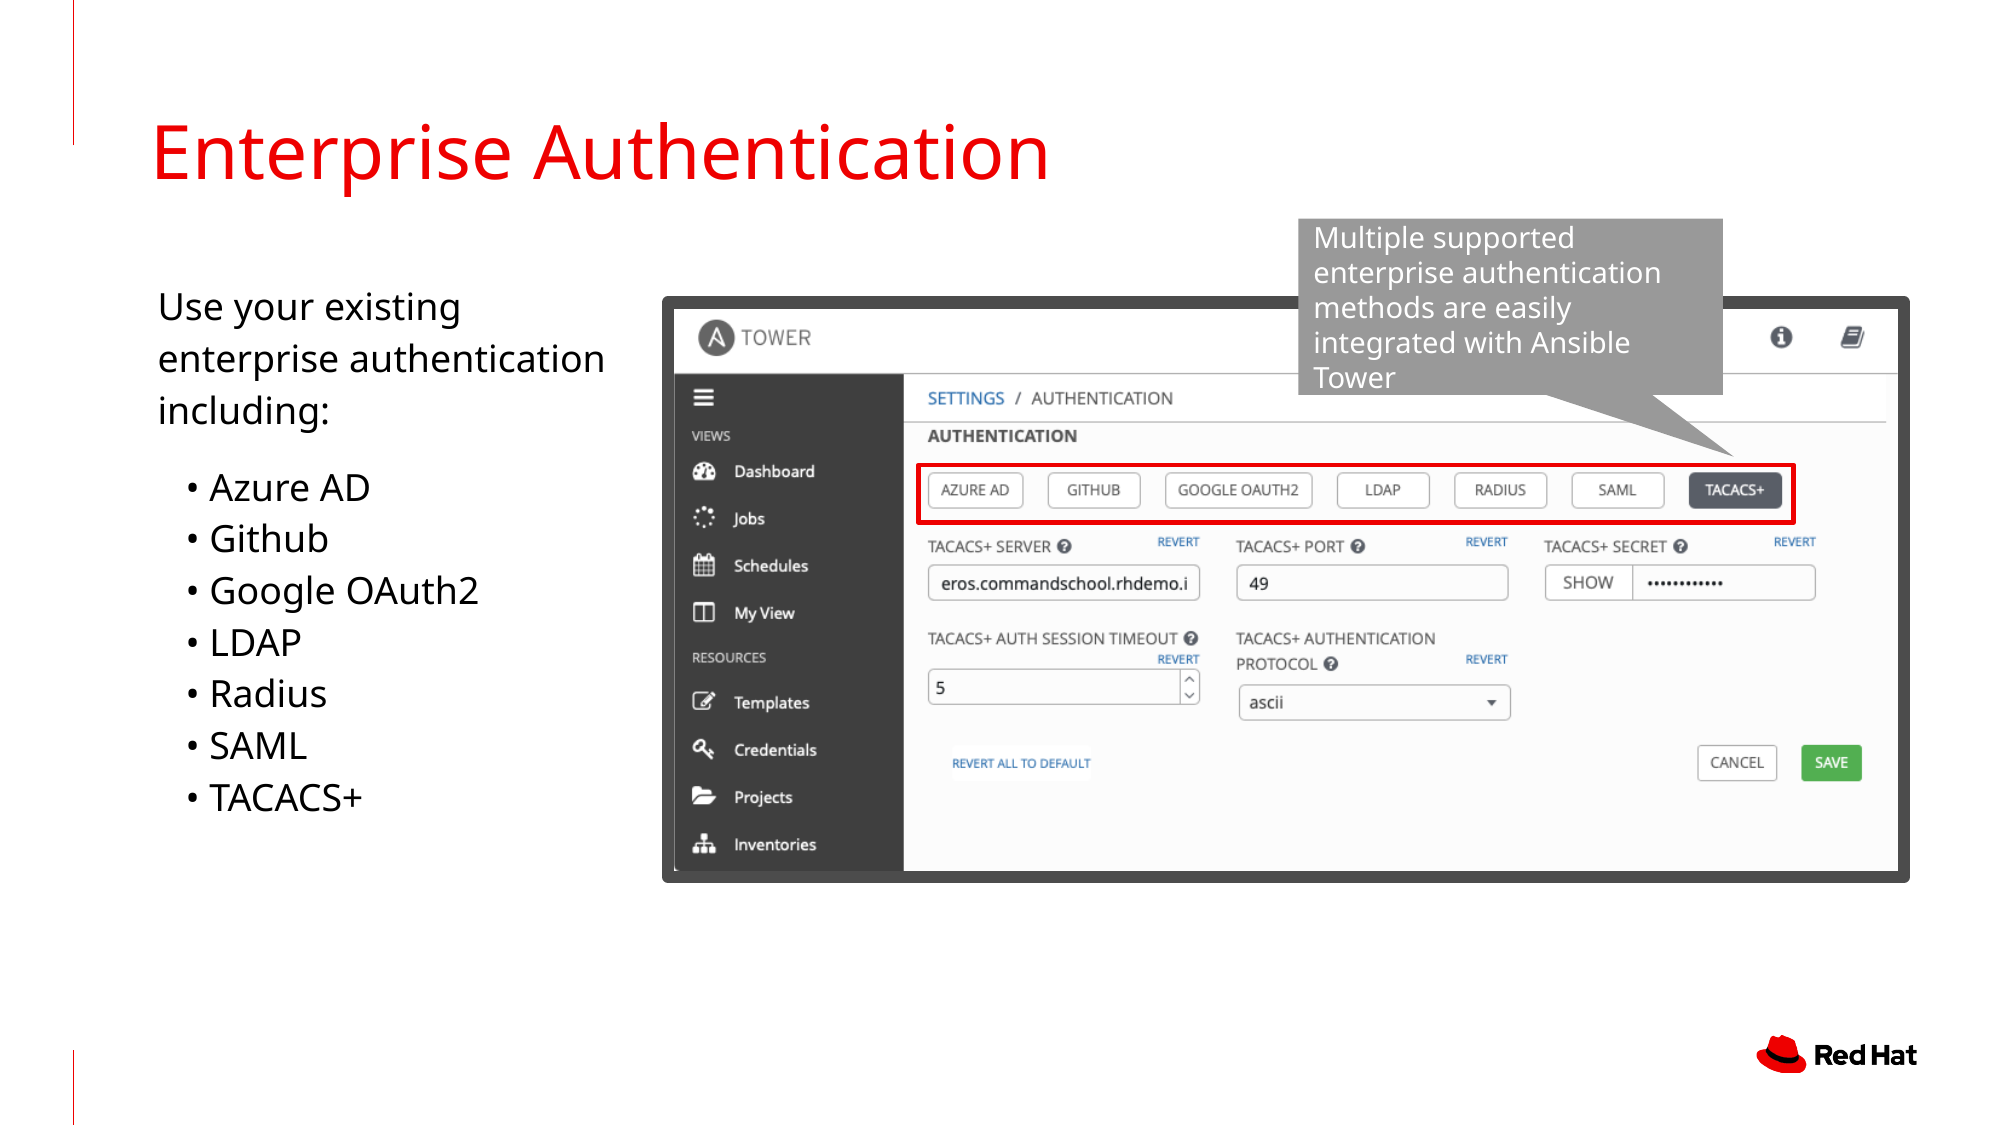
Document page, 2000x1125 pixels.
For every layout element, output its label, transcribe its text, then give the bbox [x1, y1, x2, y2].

picture [674, 308, 1898, 871]
text_box Enterprise Authentication [135, 114, 1719, 210]
text_box Multiple supported enterprise authentication methods are easily integrated with Ansible Tower [1298, 218, 1723, 306]
text_box Use your existing enterprise authentication including: • Azure AD • Github • Google OAuth2 • LDAP • Radius • SAML • TACACS+ [142, 261, 630, 844]
picture [1756, 1035, 1917, 1073]
